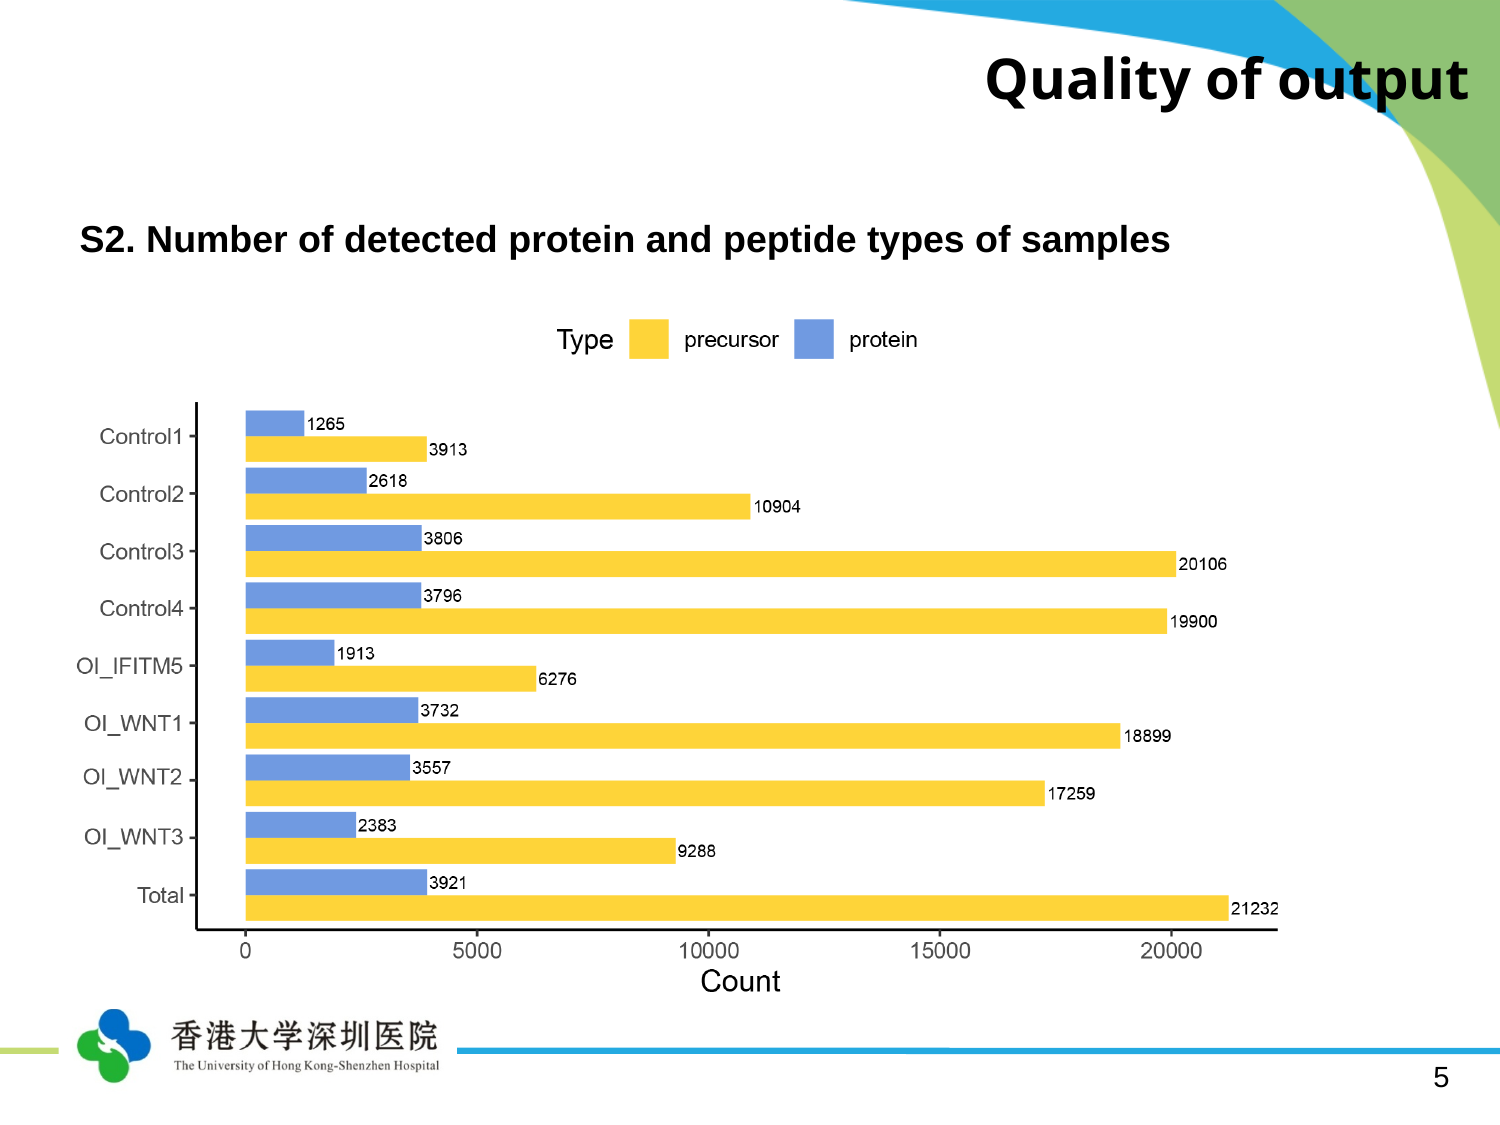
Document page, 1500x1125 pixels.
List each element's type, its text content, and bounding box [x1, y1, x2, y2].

text_box S2. Number of detected protein and peptide types of samples [64, 208, 1354, 313]
slide_number 5 [1418, 1051, 1479, 1112]
picture [52, 161, 1500, 1118]
text_box Quality of output [608, 0, 1500, 161]
